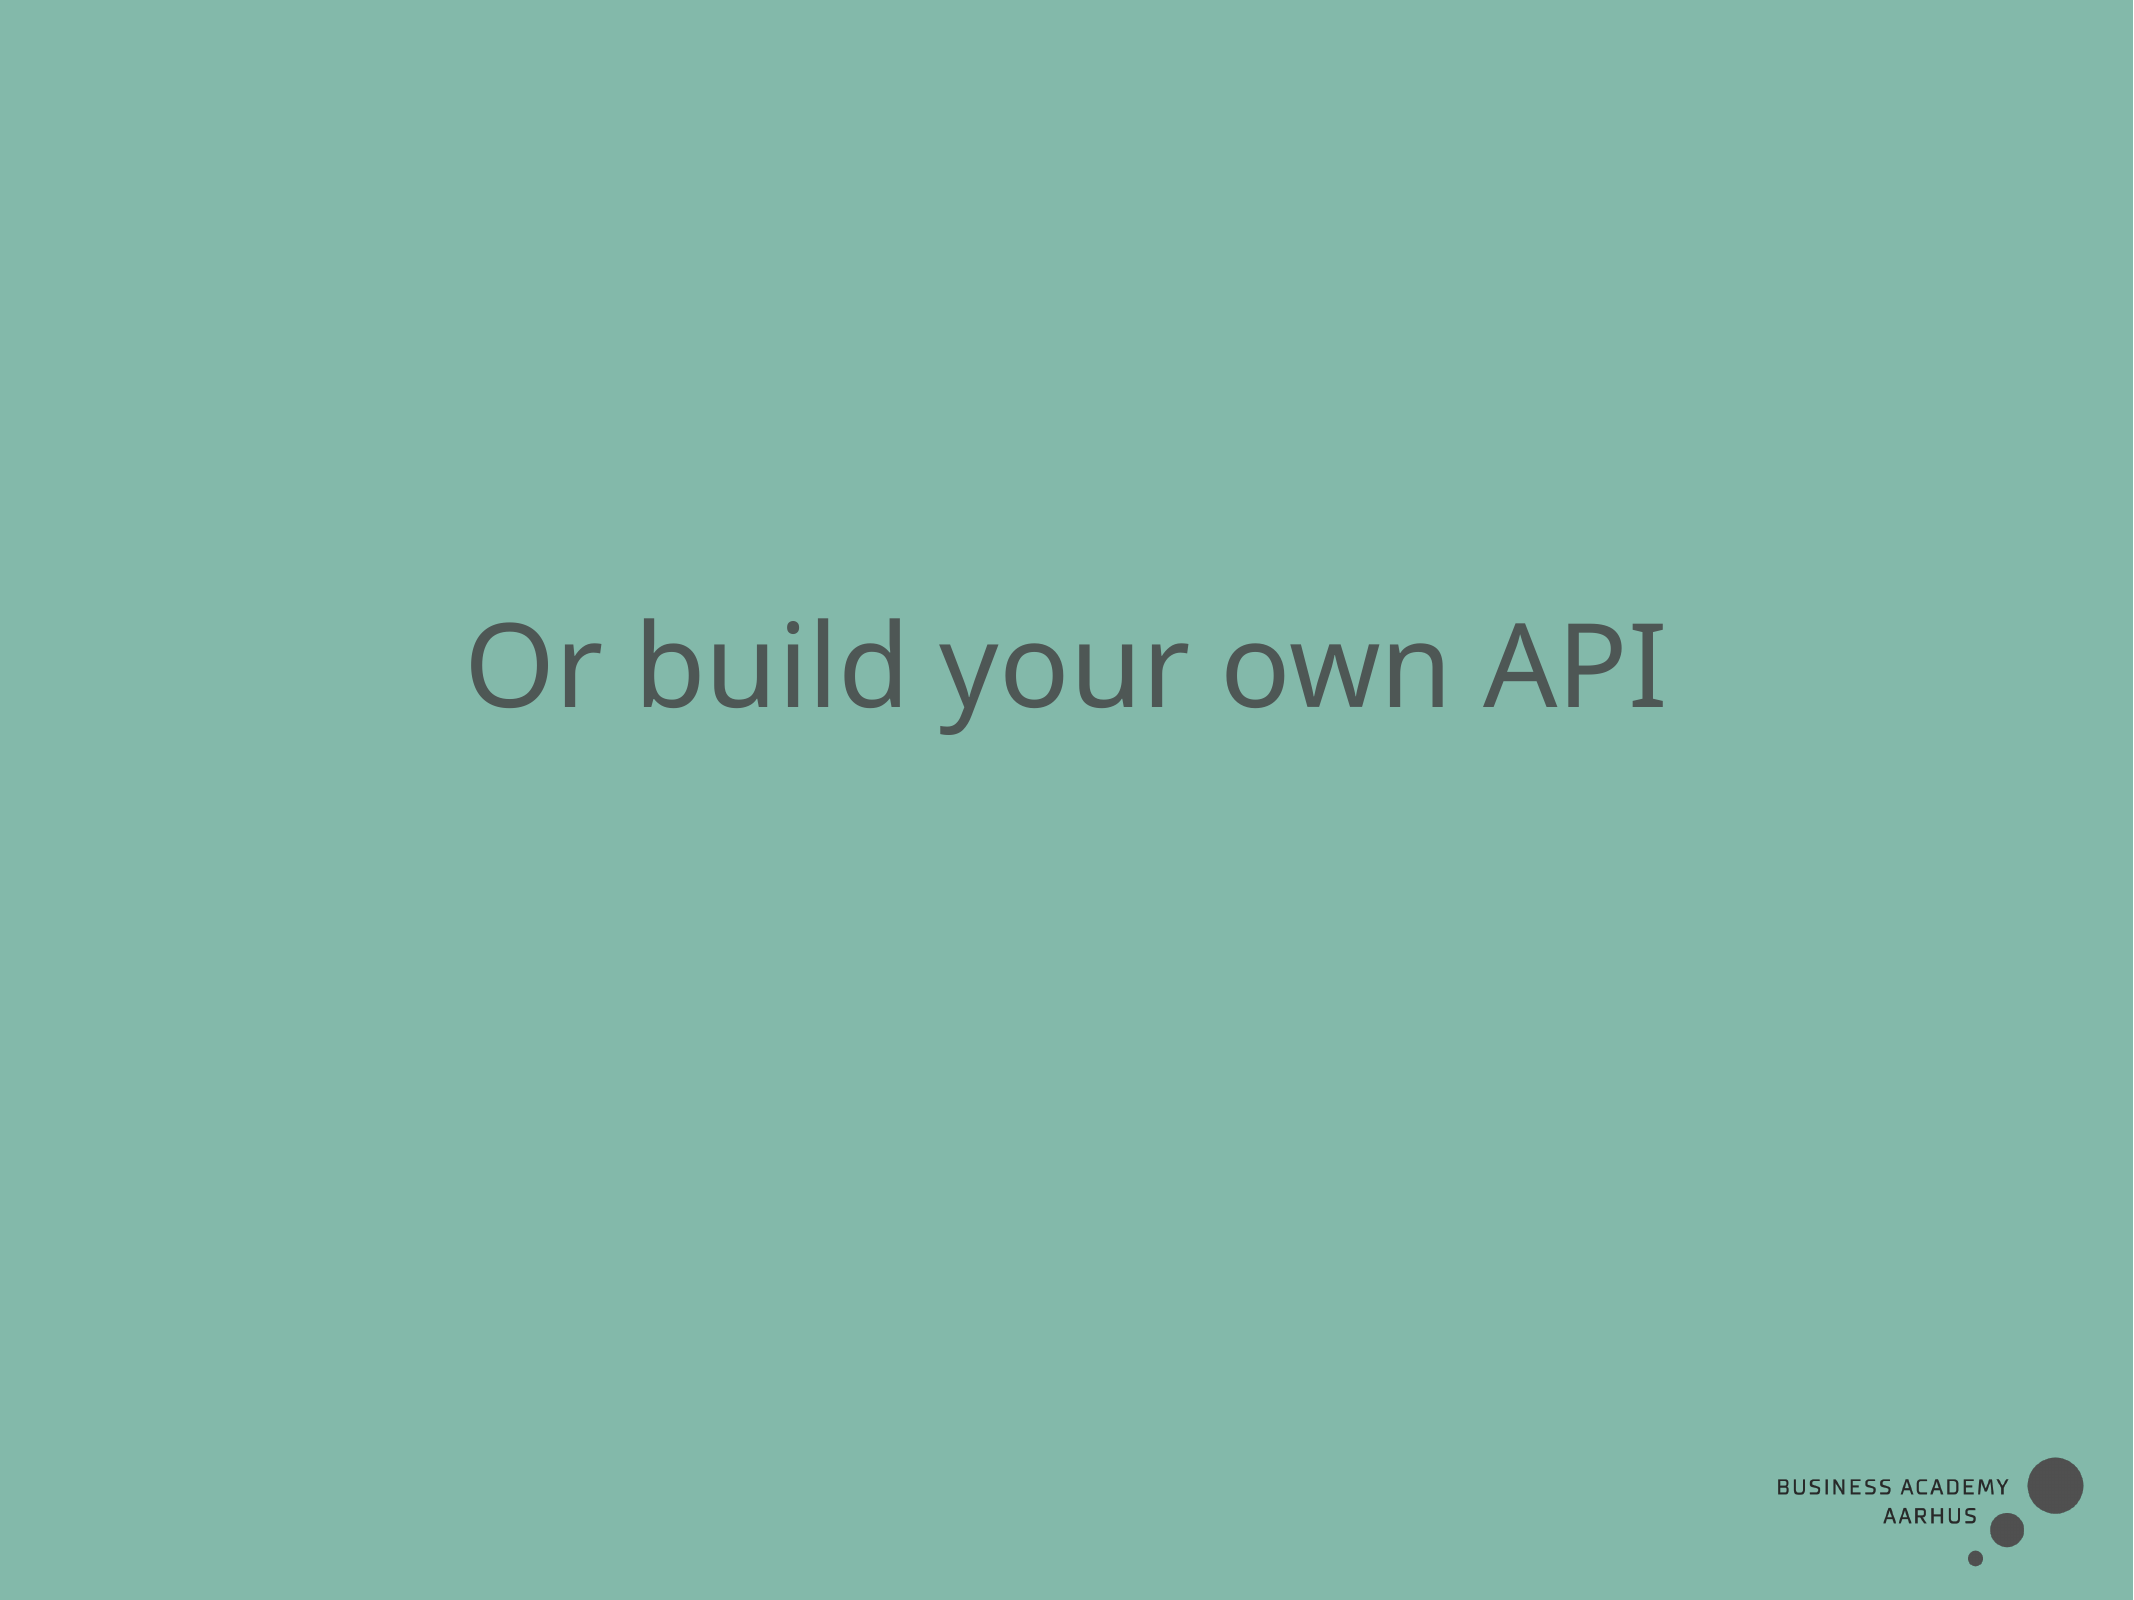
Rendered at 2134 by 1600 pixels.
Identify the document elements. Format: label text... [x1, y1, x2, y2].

text_box Or build your own API [456, 582, 1677, 740]
picture [1759, 1451, 2090, 1571]
